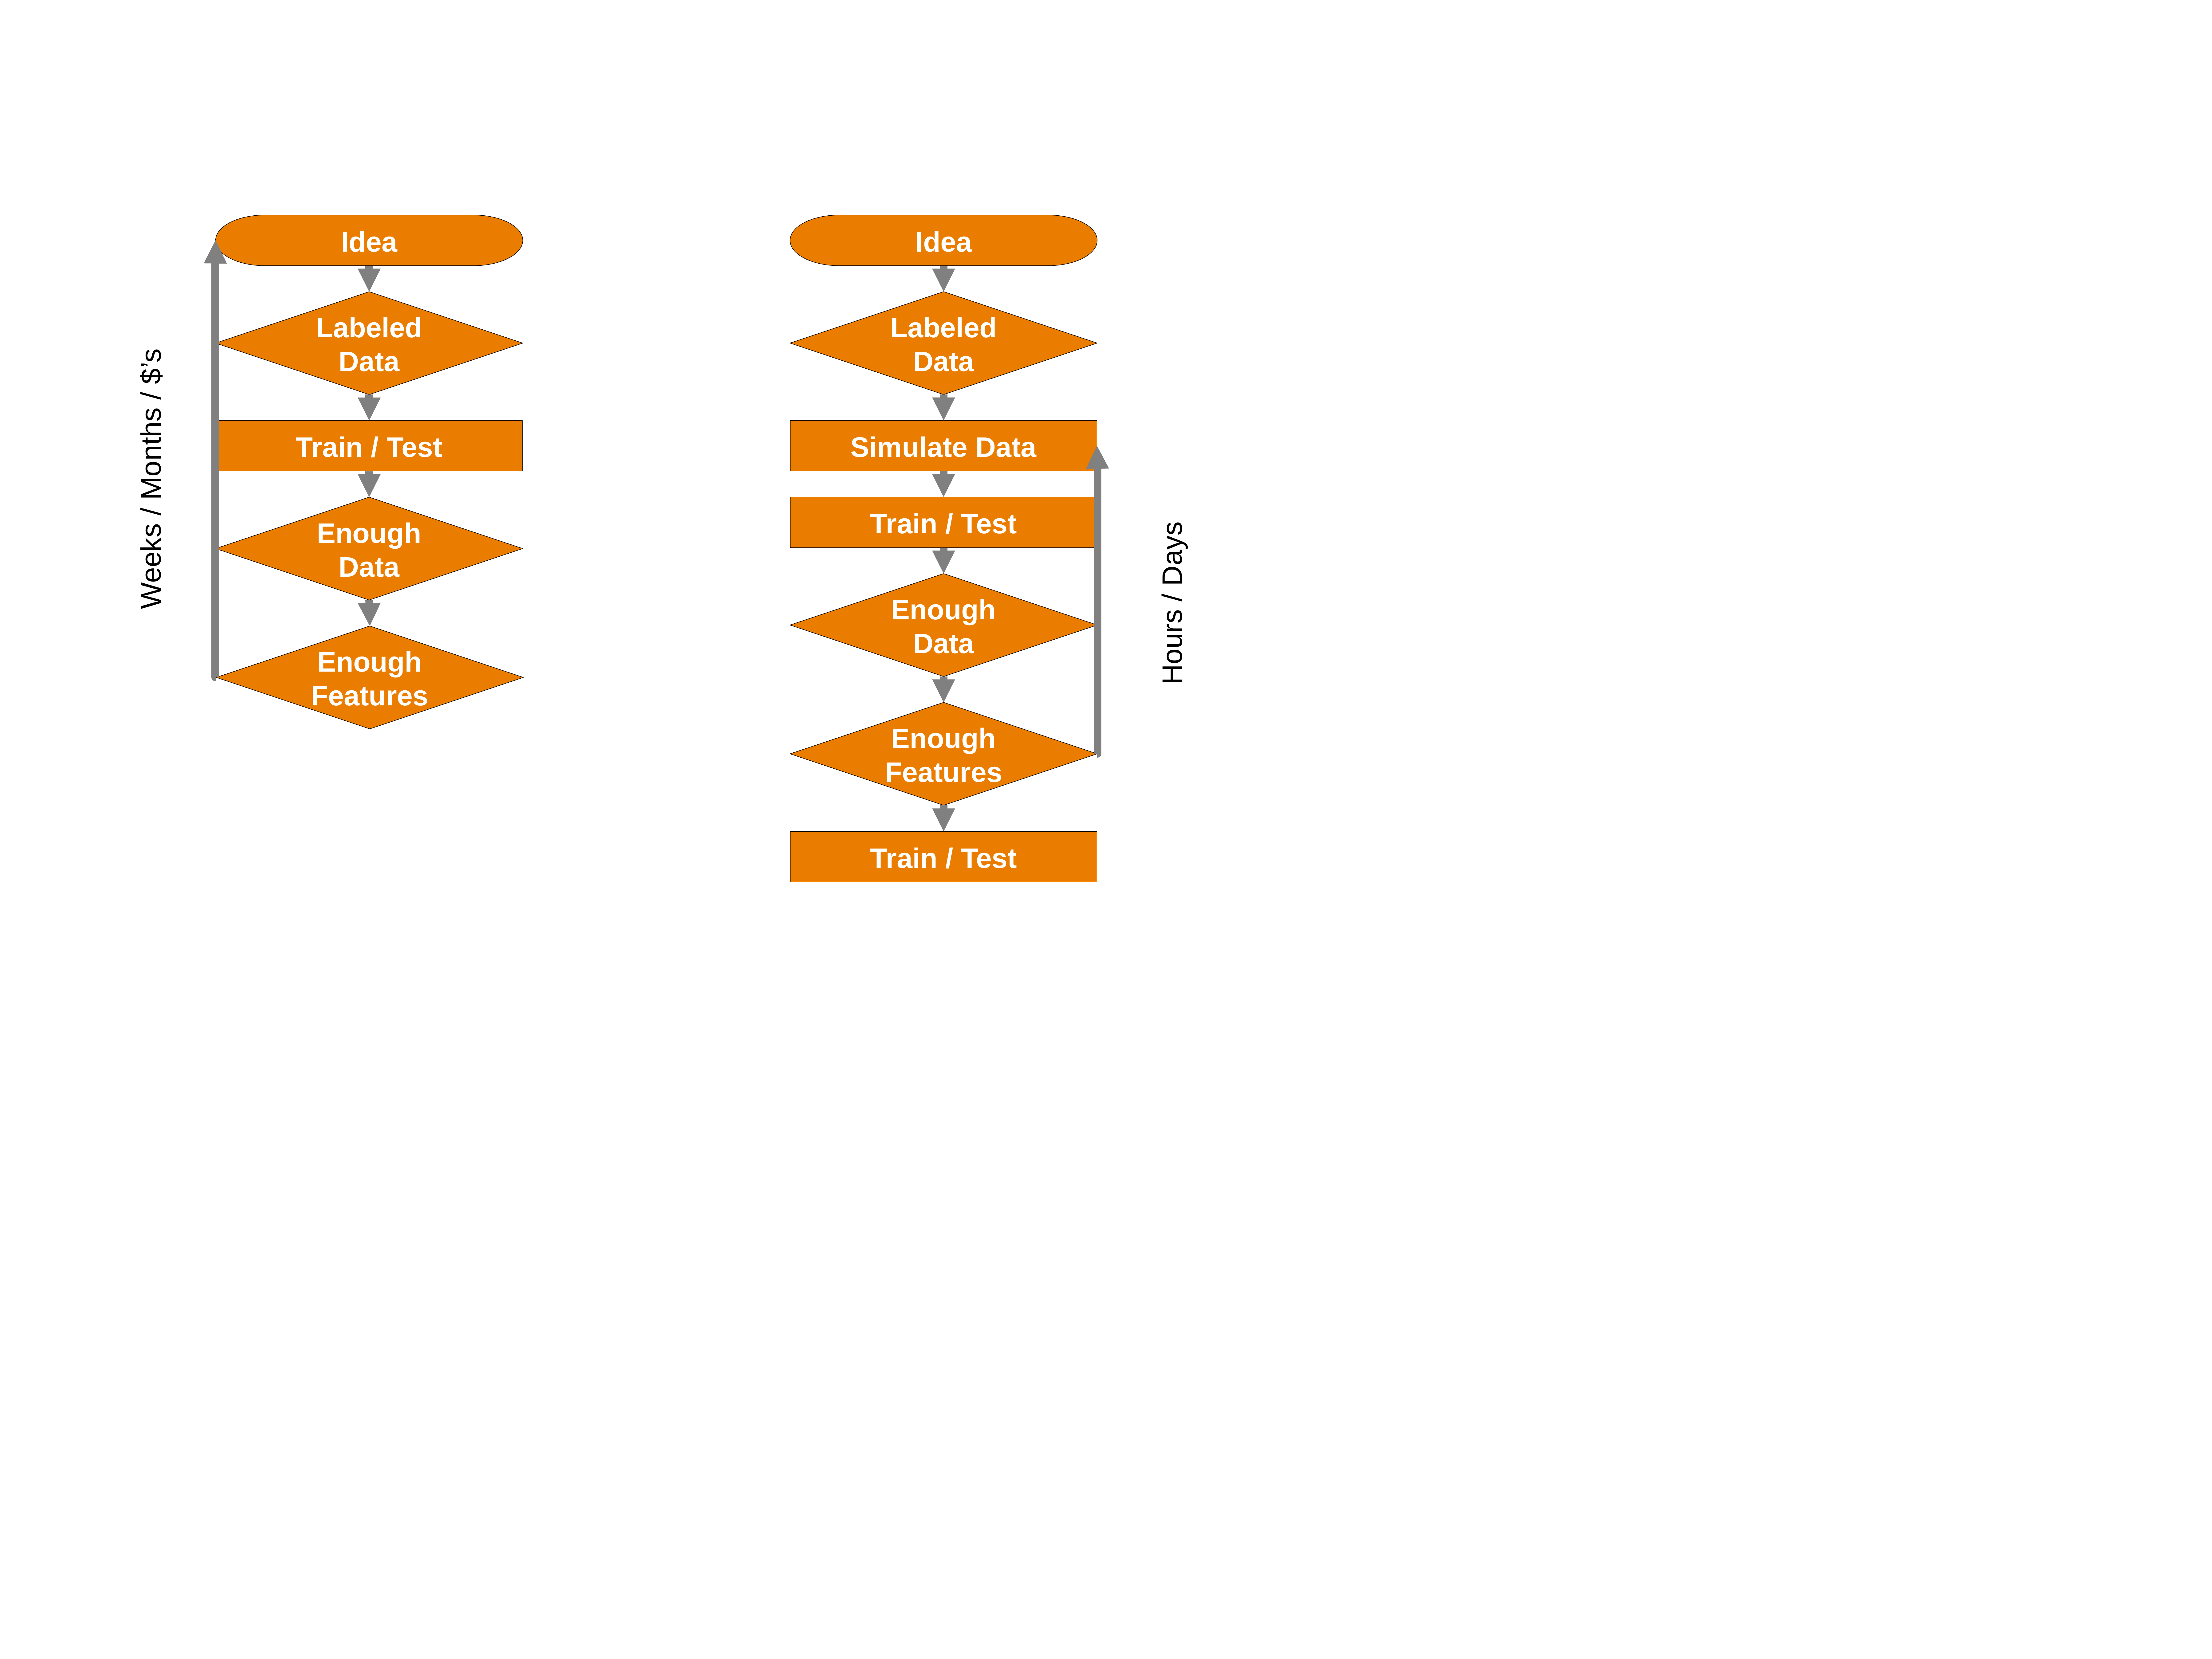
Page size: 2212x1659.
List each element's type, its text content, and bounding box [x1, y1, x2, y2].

text_box Train / Test [790, 497, 1093, 548]
text_box Labeled Data [219, 292, 523, 394]
text_box Idea [790, 215, 1097, 266]
text_box Labeled Data [790, 292, 1097, 394]
text_box Train / Test [790, 831, 1097, 882]
text_box Weeks / Months / $’s [130, 344, 169, 614]
text_box Enough Features [790, 703, 1096, 805]
text_box Simulate Data [790, 420, 1097, 471]
text_box Enough Features [218, 626, 524, 729]
text_box Hours / Days [1151, 517, 1190, 689]
text_box Idea [215, 215, 523, 266]
text_box Enough Data [790, 574, 1093, 677]
text_box Train / Test [219, 420, 523, 471]
text_box Enough Data [219, 497, 523, 600]
